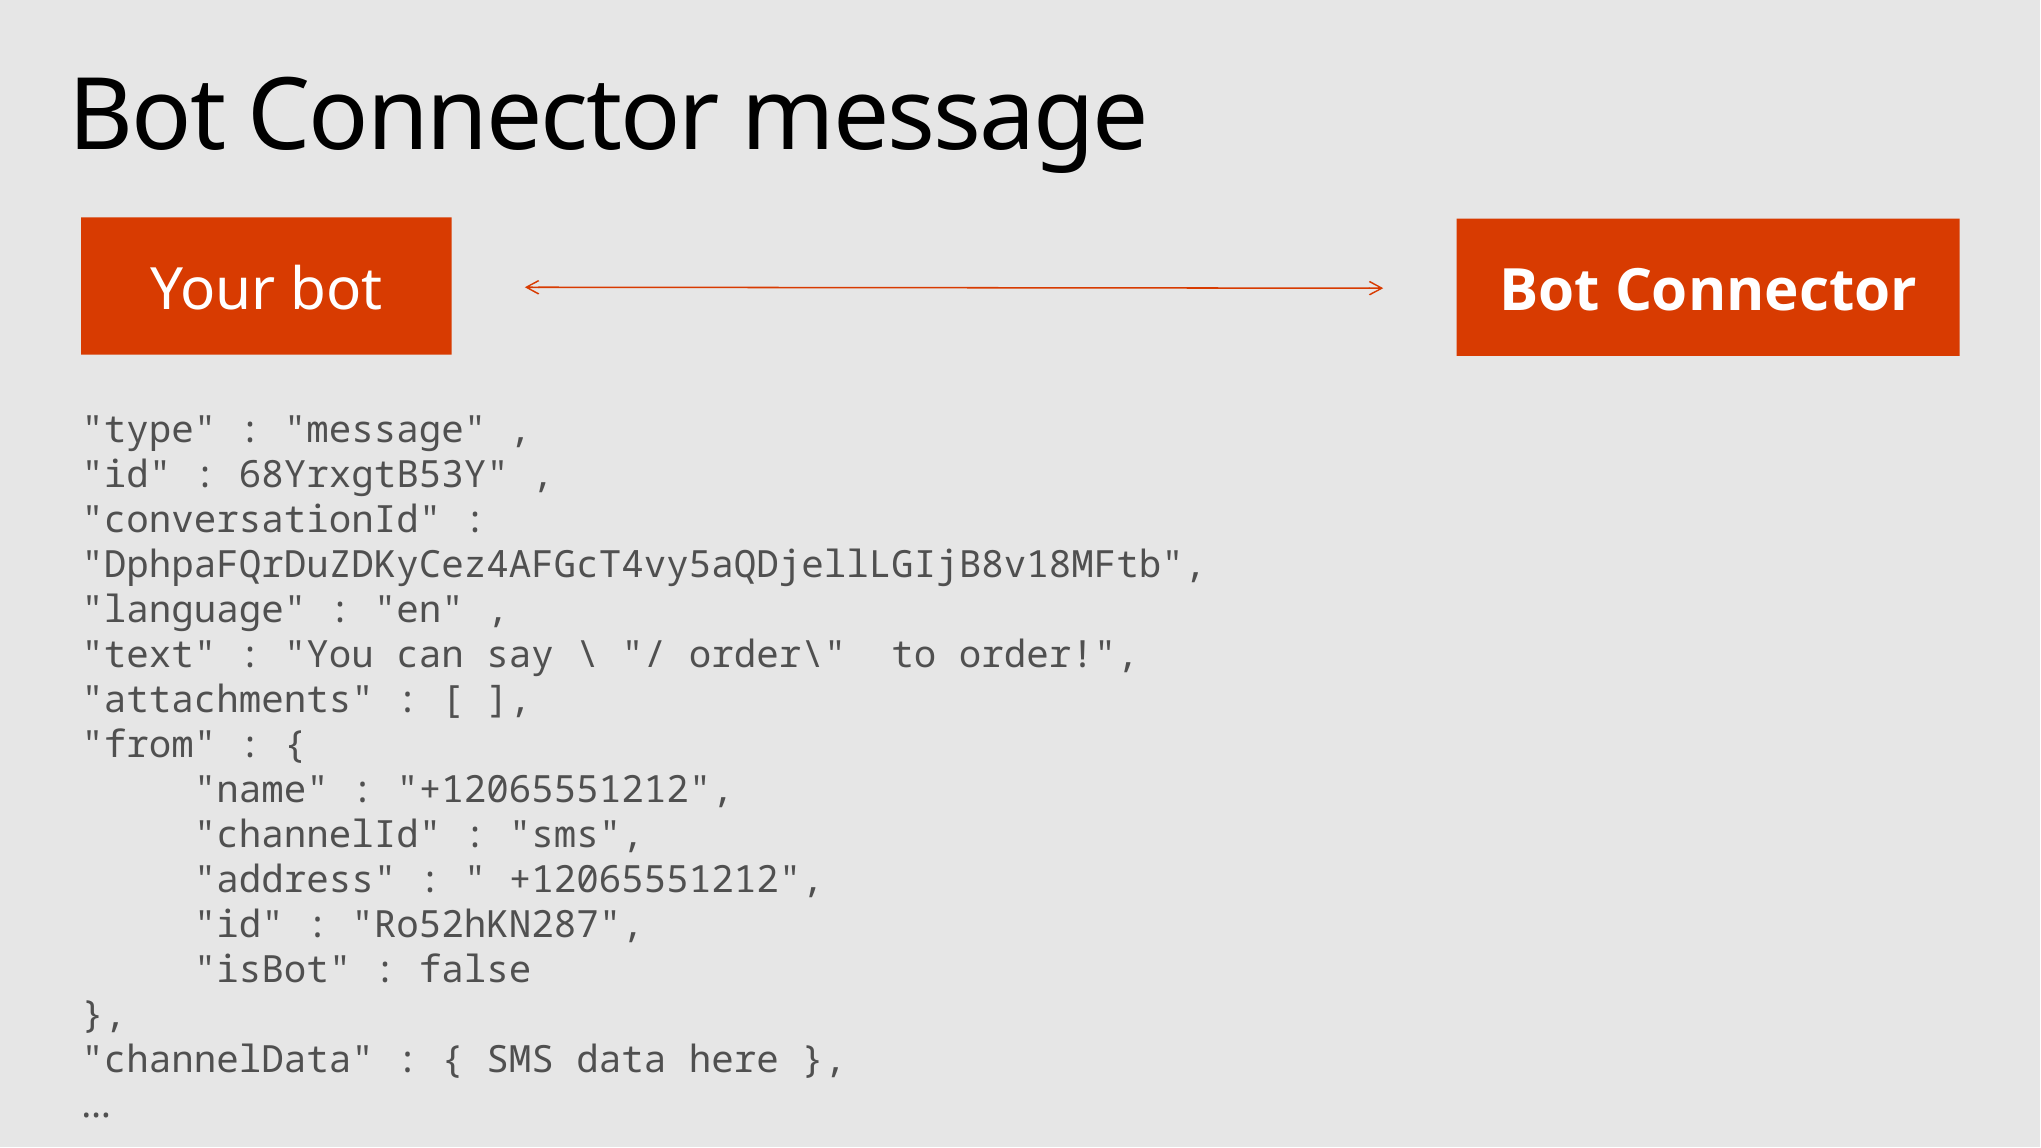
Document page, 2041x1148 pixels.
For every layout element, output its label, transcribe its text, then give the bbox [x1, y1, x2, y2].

text_box "type" : "message" , "id" : 68YrxgtB53Y" , "conversationId" : "DphpaFQrDuZDKyCez4AFGcT4vy5aQDjellLGIjB8v18MFtb", "language" : "en" , "text" : "You can say \ "/ order\" to order!", "attachments" : [ ], "from" : { "name" : "+12065551212", "channelId" : "sms", "address" : " +12065551212", "id" : "Ro52hKN287", "isBot" : false }, "channelData" : { SMS data here }, … [0, 352, 1491, 1148]
text_box Bot Connector [1456, 218, 1961, 357]
text_box Your bot [80, 216, 452, 352]
title Bot Connector message [45, 48, 1996, 199]
